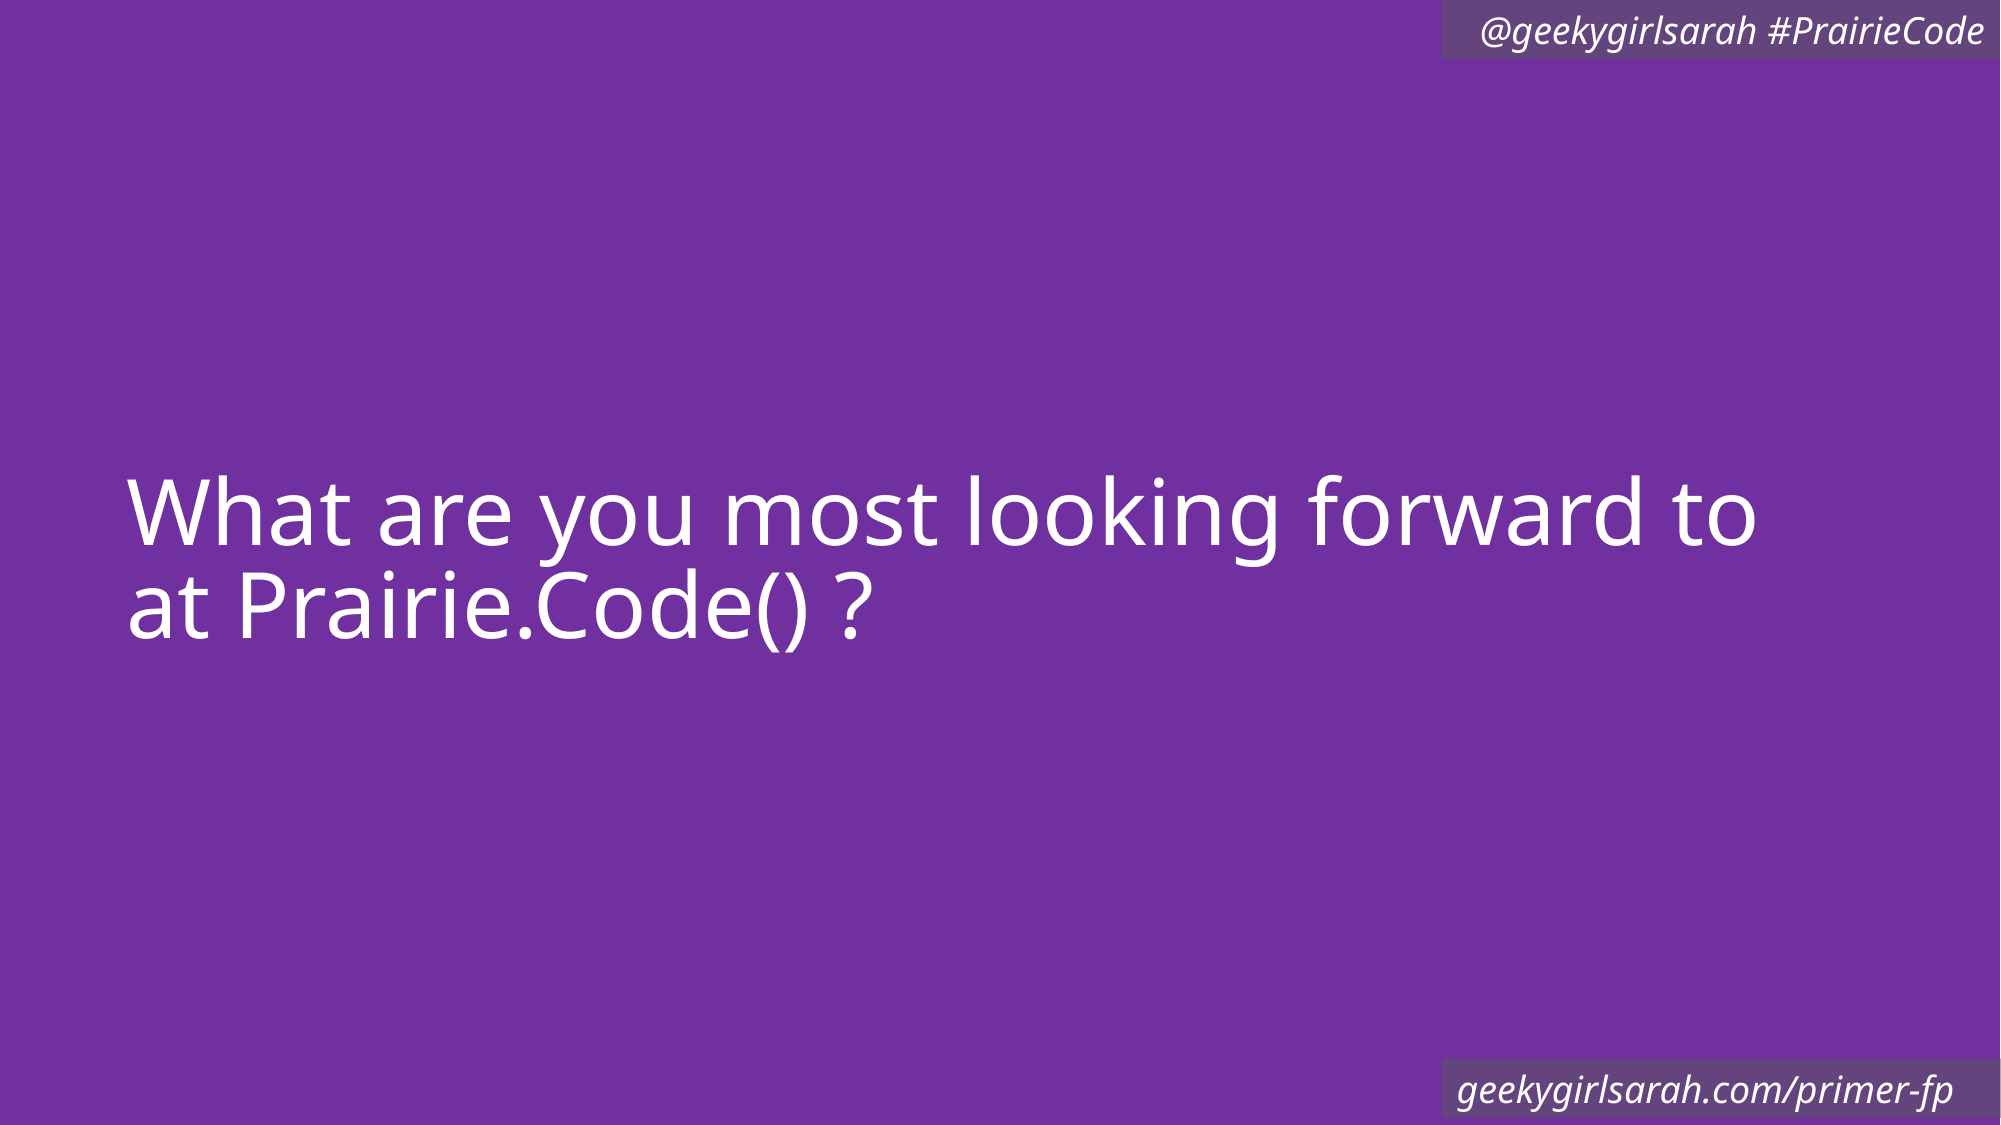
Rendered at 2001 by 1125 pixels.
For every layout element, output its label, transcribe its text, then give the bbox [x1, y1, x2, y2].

list What are you most looking forward to at Prairie.Code() ? [111, 179, 1876, 948]
